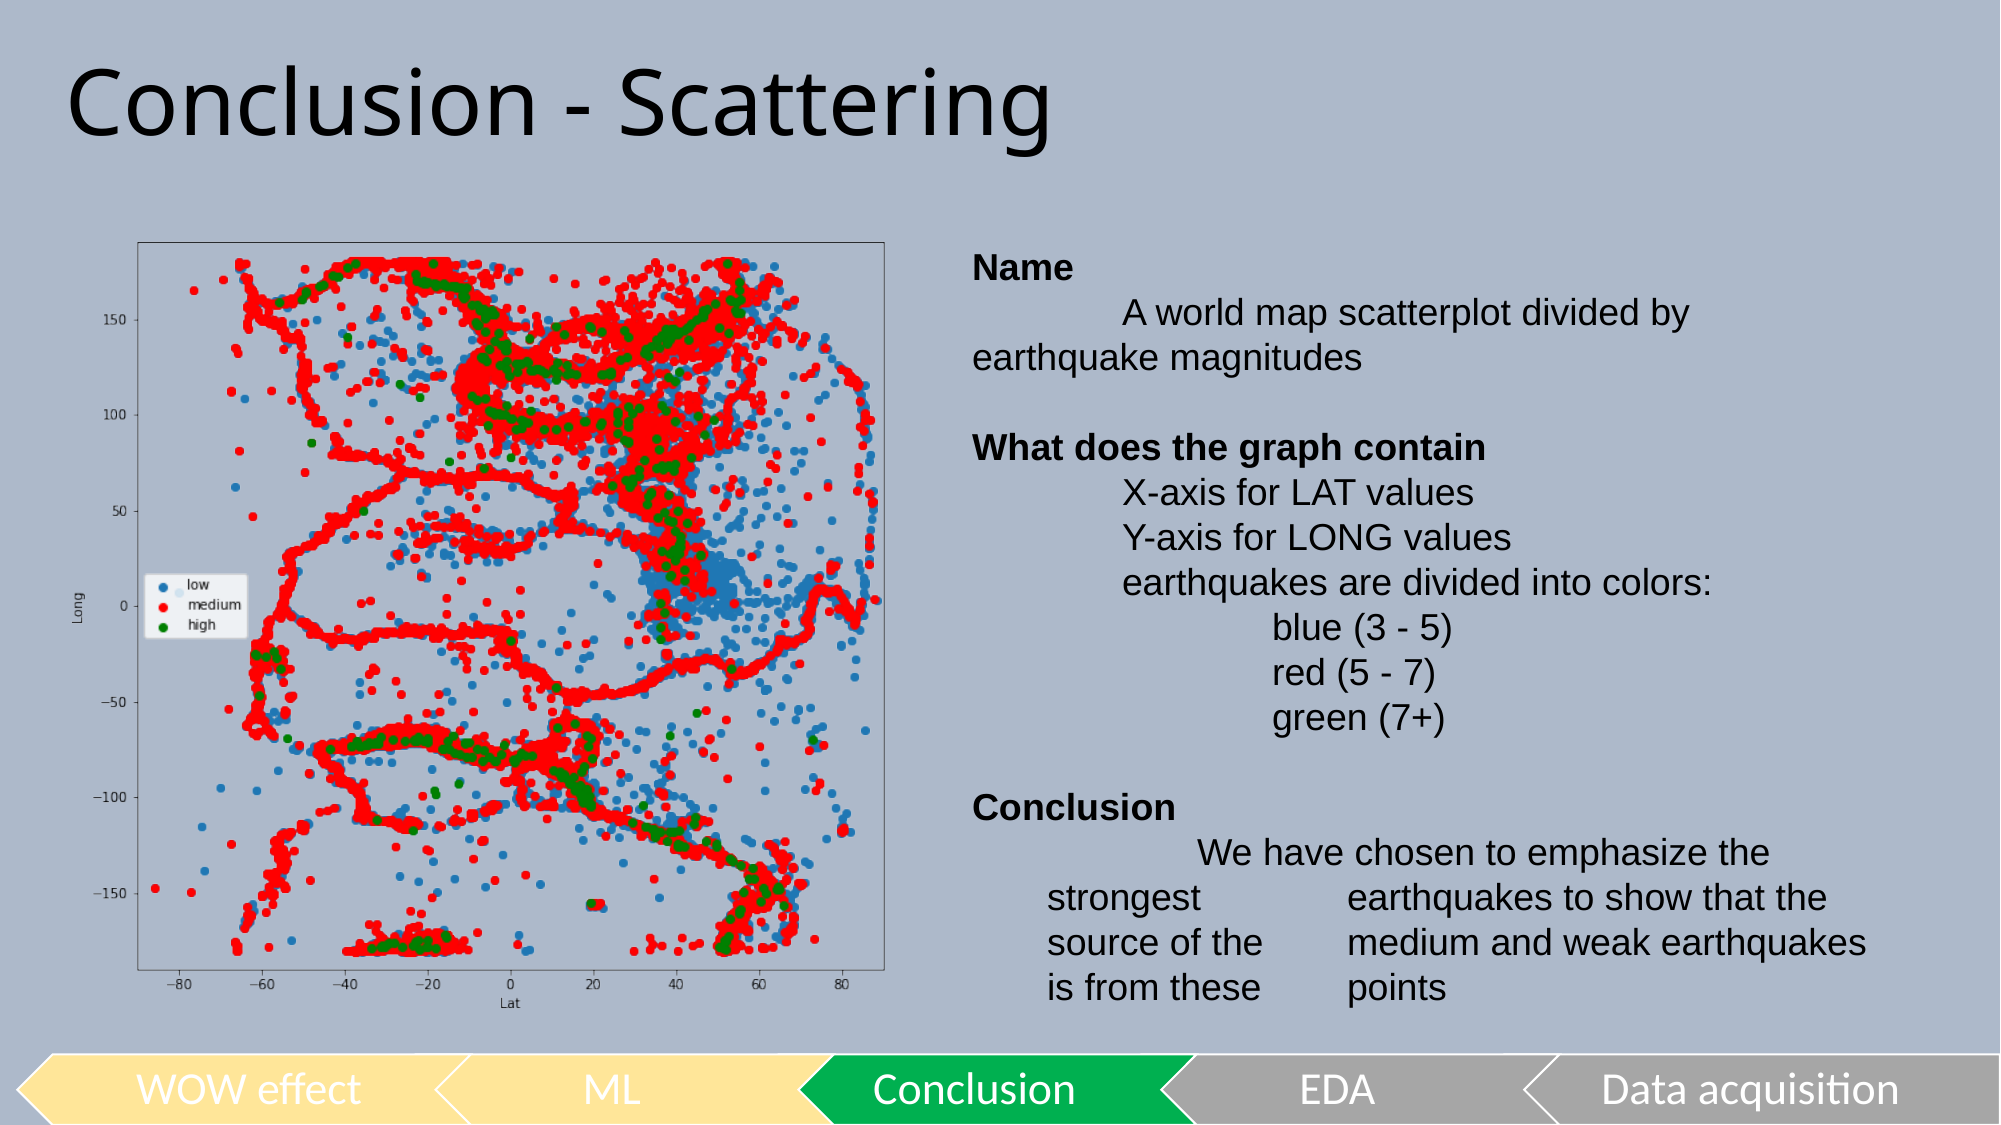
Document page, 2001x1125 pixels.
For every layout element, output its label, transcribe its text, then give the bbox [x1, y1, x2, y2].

title Conclusion - Scattering [50, 0, 1228, 143]
picture [17, 127, 980, 1090]
text_box Name A world map scatterplot divided by earthquake magnitudes What does the graph contain X-axis for LAT values Y-axis for LONG values earthquakes are divided into colors: blue (3 - 5) red (5 - 7) green (7+) Conclusion We have chosen to emphasize the strongest earthquakes to show that the source of the medium and weak earthquakes is from these points [980, 235, 1900, 1016]
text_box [17, 1054, 2000, 1125]
text_box [980, 143, 1357, 220]
